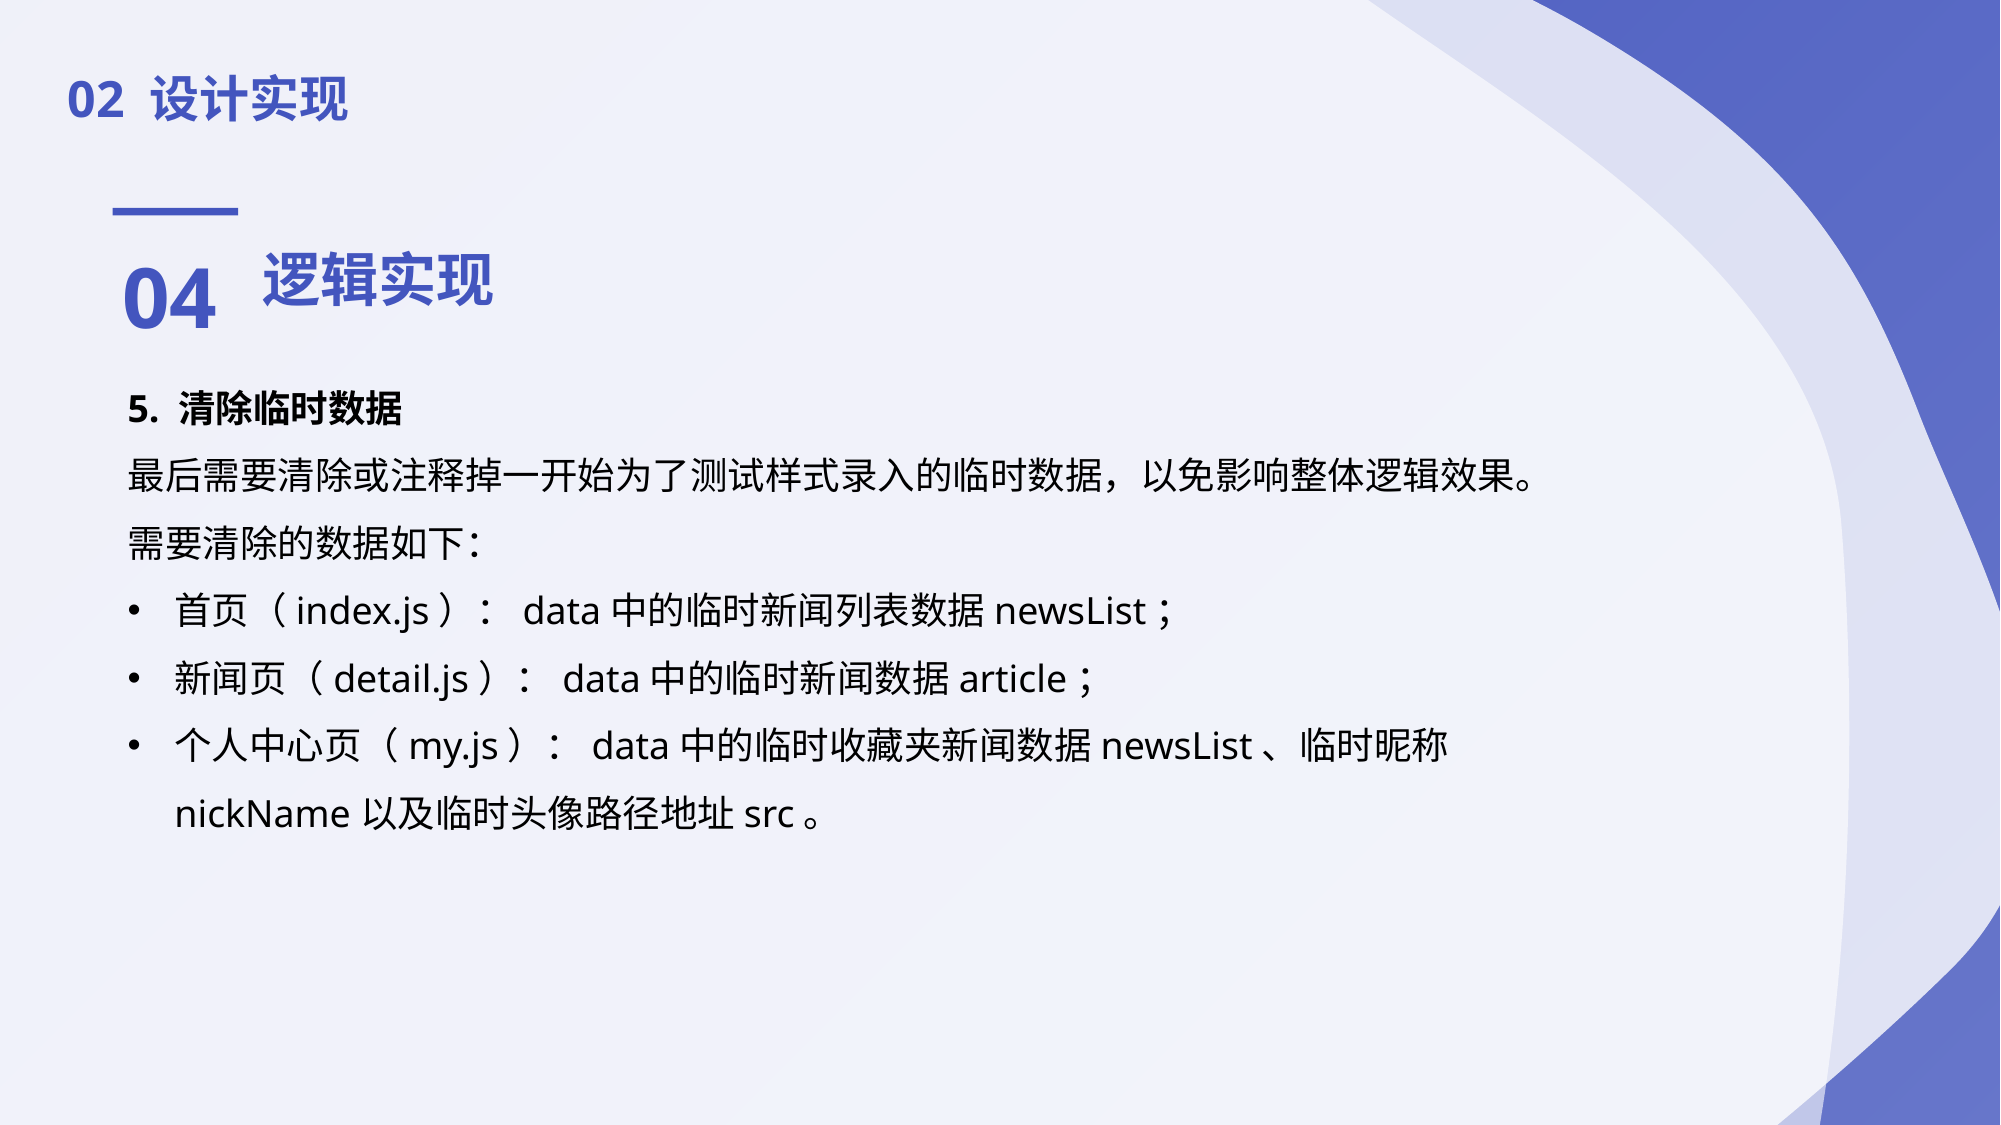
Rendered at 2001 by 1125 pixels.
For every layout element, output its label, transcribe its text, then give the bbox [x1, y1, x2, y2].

text_box [233, 207, 239, 216]
text_box 5. 清除临时数据 最后需要清除或注释掉一开始为了测试样式录入的临时数据，以免影响整体逻辑效果。 需要清除的数据如下： 首页（index.js）：data中的临时新闻列表数据newsList； 新闻页（detail.js）：data中的临时新闻数据article； 个人中心页（my.js）：data中的临时收藏夹新闻数据newsList、临时昵称nickName以及临时头像路径地址src。 [112, 354, 1556, 842]
text_box 04 [107, 207, 233, 353]
text_box 逻辑实现 [247, 215, 511, 321]
list 02 设计实现 [52, 41, 924, 162]
